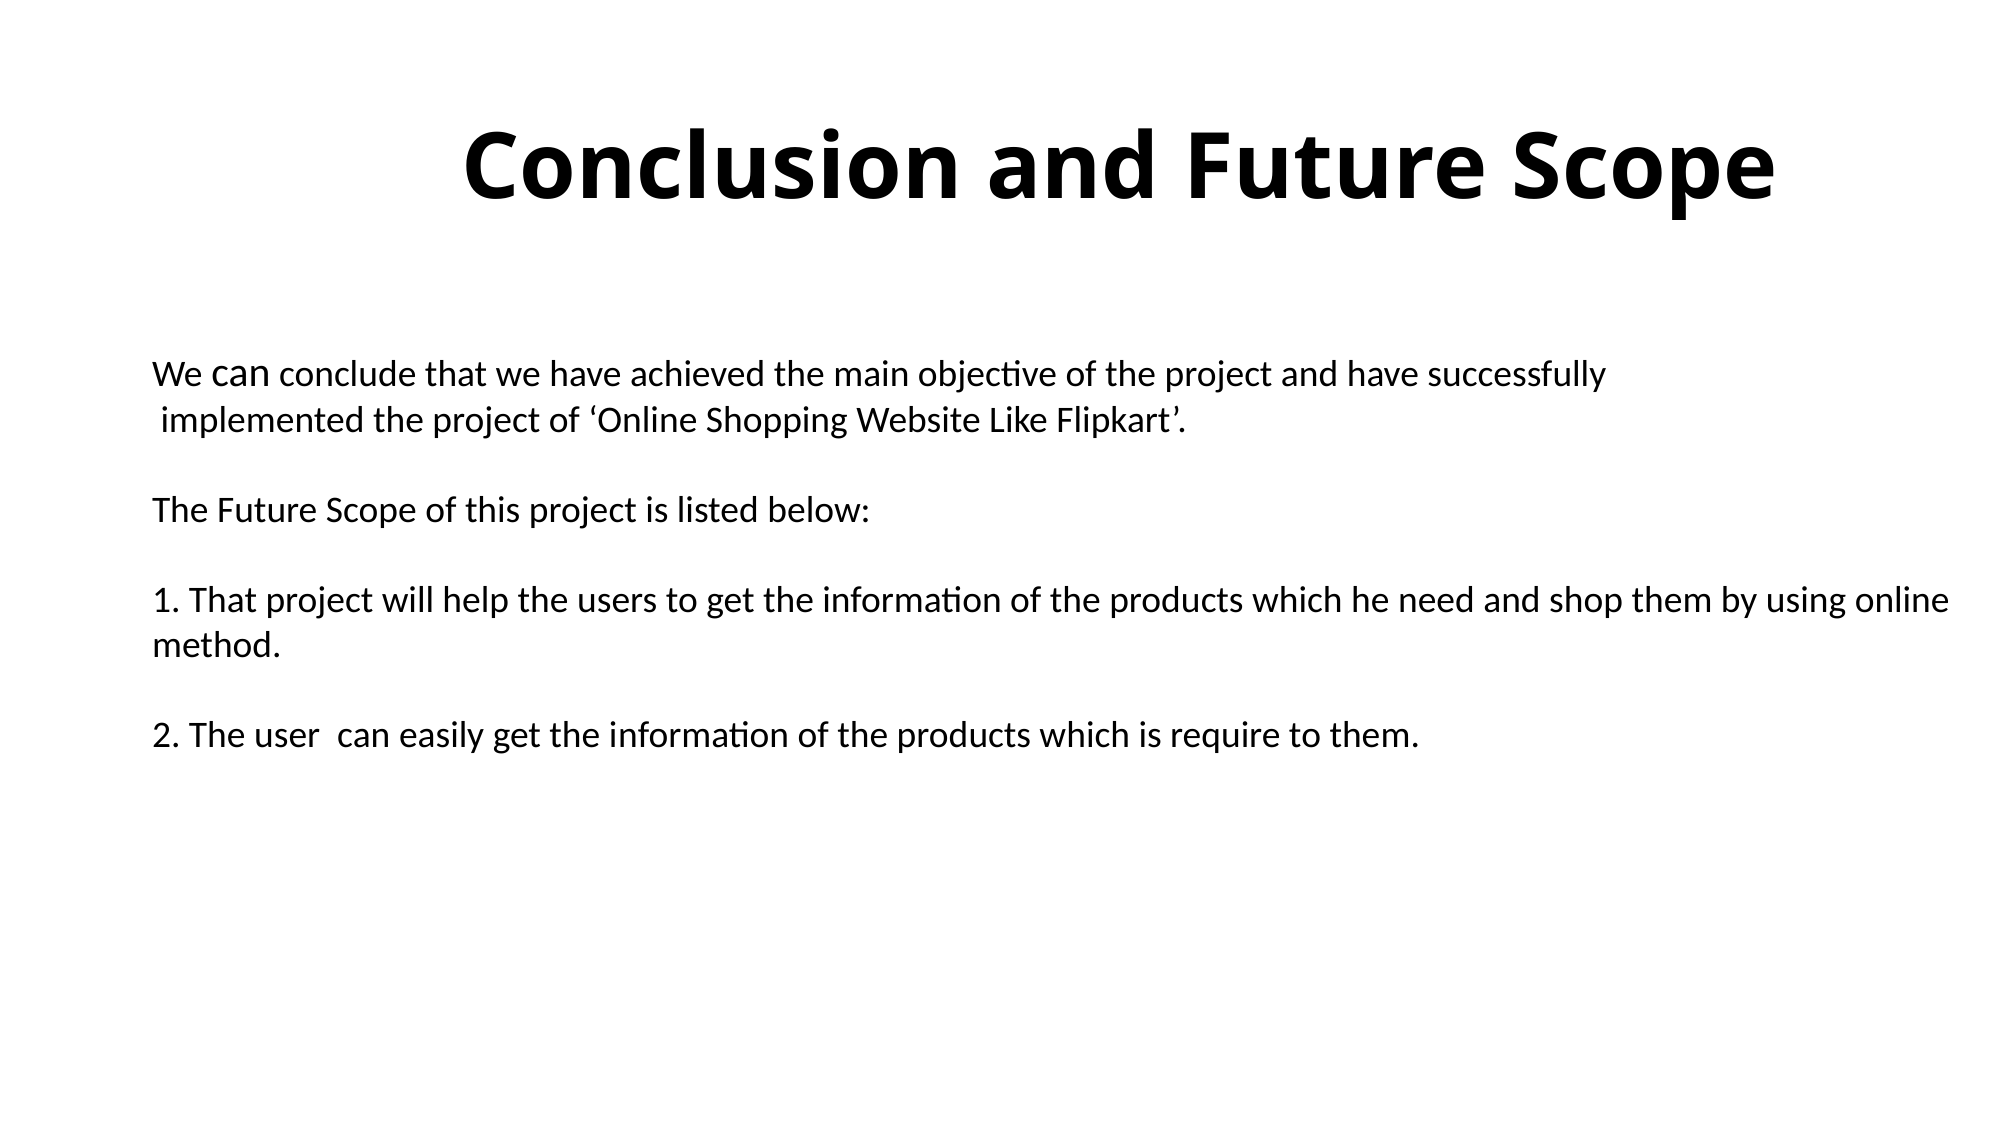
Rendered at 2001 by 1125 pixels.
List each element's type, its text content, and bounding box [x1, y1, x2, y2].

text_box We can conclude that we have achieved the main objective of the project and have successfully implemented the project of ‘Online Shopping Website Like Flipkart’. The Future Scope of this project is listed below: 1. That project will help the users to get the information of the products which he need and shop them by using online method. 2. The user can easily get the information of the products which is require to them. [137, 337, 2000, 762]
title Conclusion and Future Scope [137, 59, 1863, 278]
